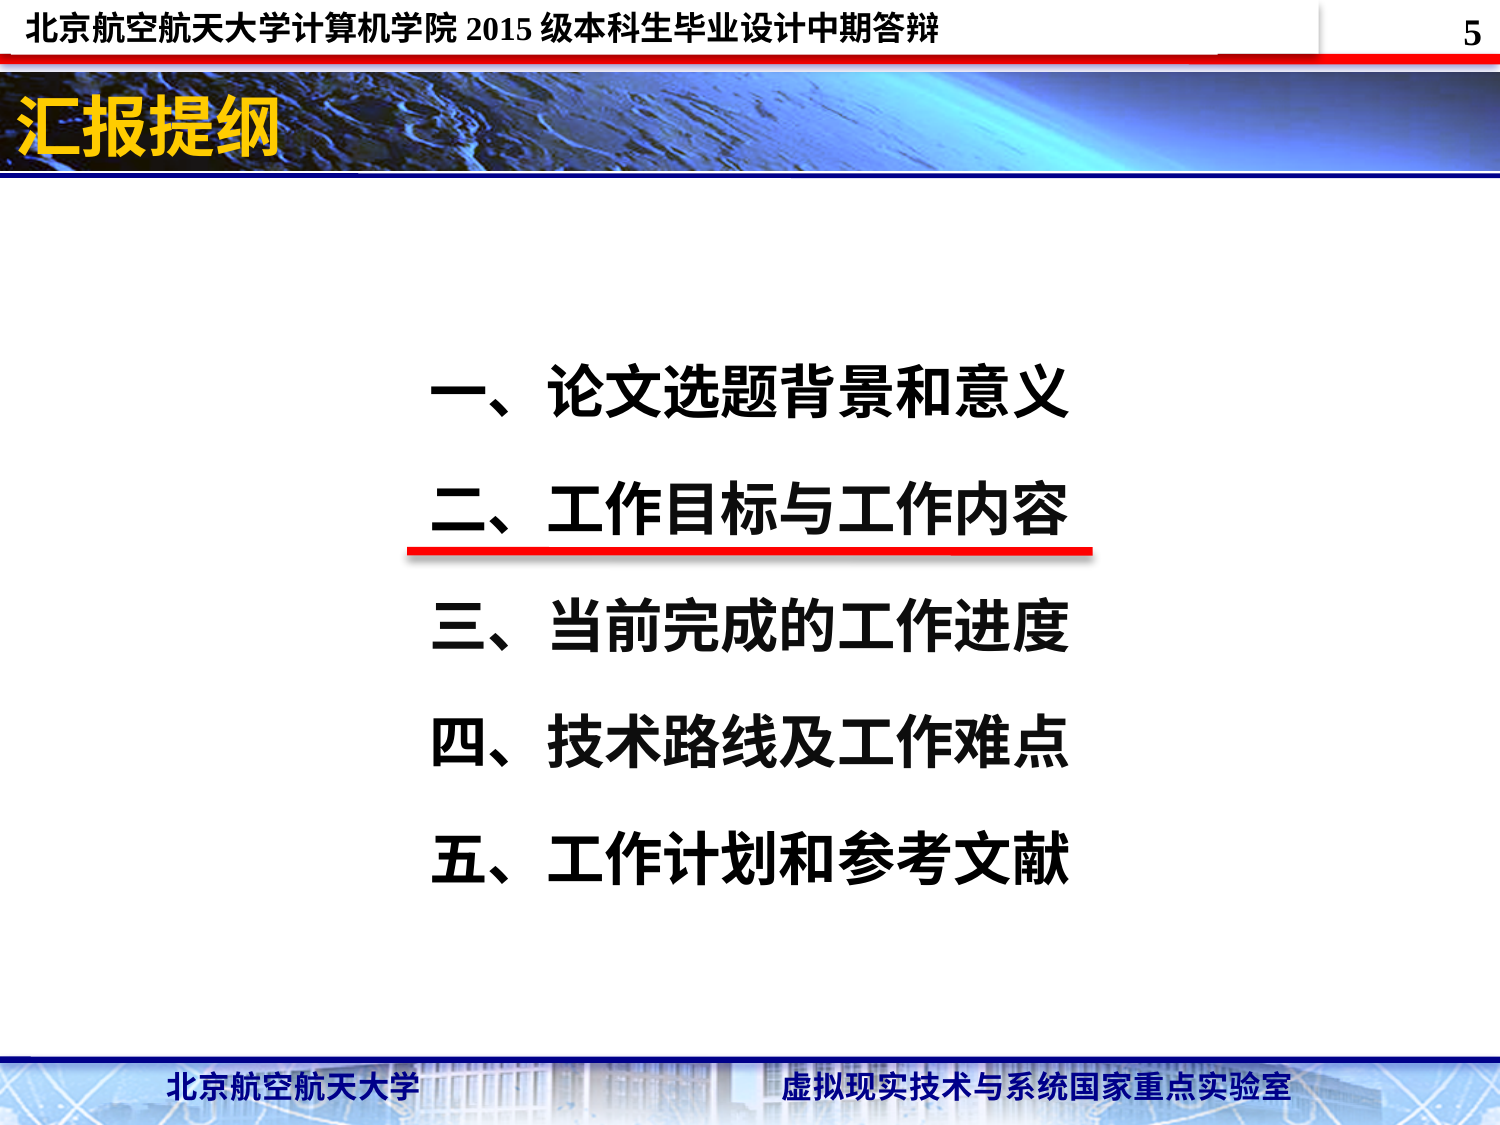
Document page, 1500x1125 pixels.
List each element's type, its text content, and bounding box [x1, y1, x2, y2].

slide_number 5 [1317, 0, 1498, 54]
text_box 一、论文选题背景和意义 二、工作目标与工作内容 三、当前完成的工作进度 四、技术路线及工作难点 五、工作计划和参考文献 [0, 263, 1500, 949]
picture [0, 1063, 1500, 1125]
title 汇报提纲 [0, 66, 1500, 183]
